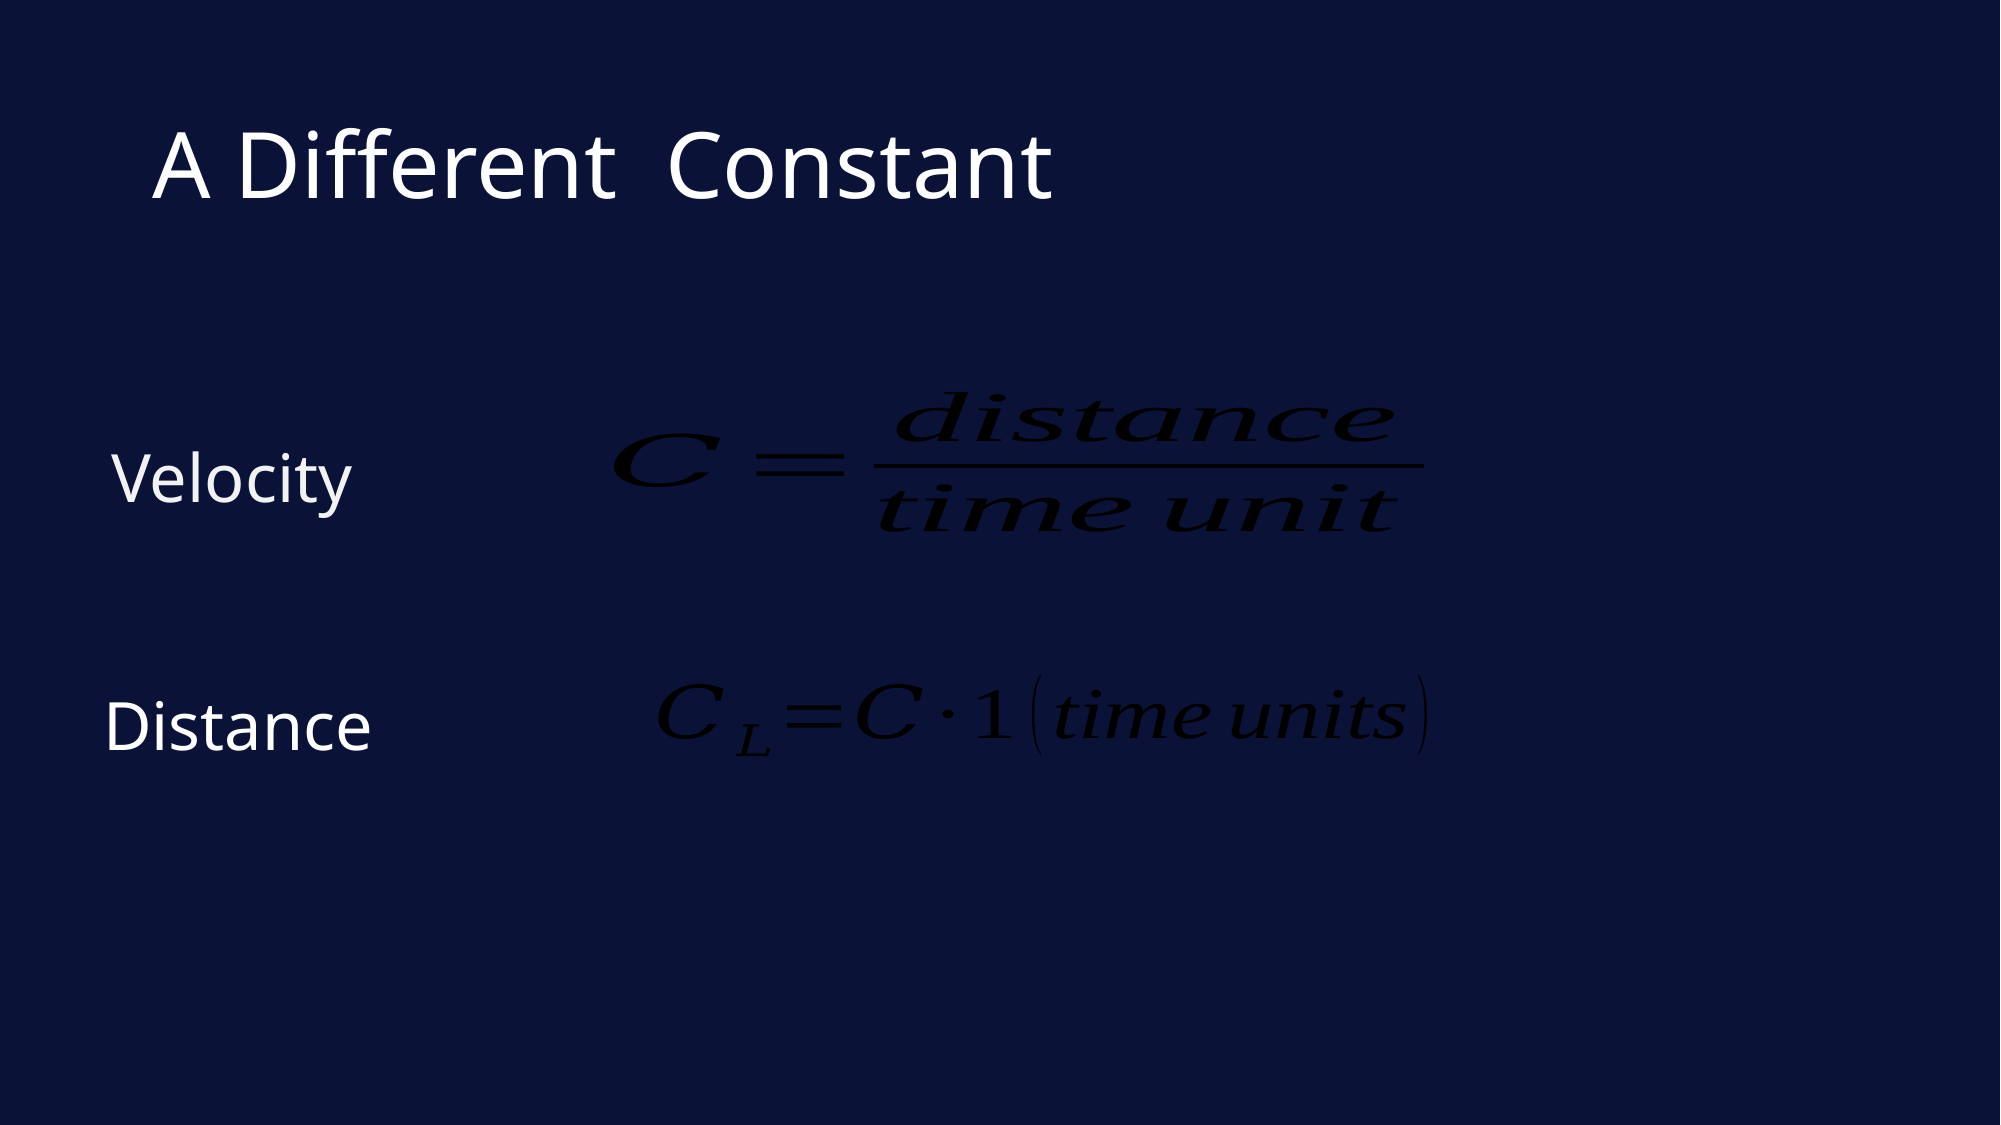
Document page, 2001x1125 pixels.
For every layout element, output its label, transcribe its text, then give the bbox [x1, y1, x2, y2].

text_box Velocity [96, 428, 641, 523]
text_box Distance [88, 676, 470, 772]
